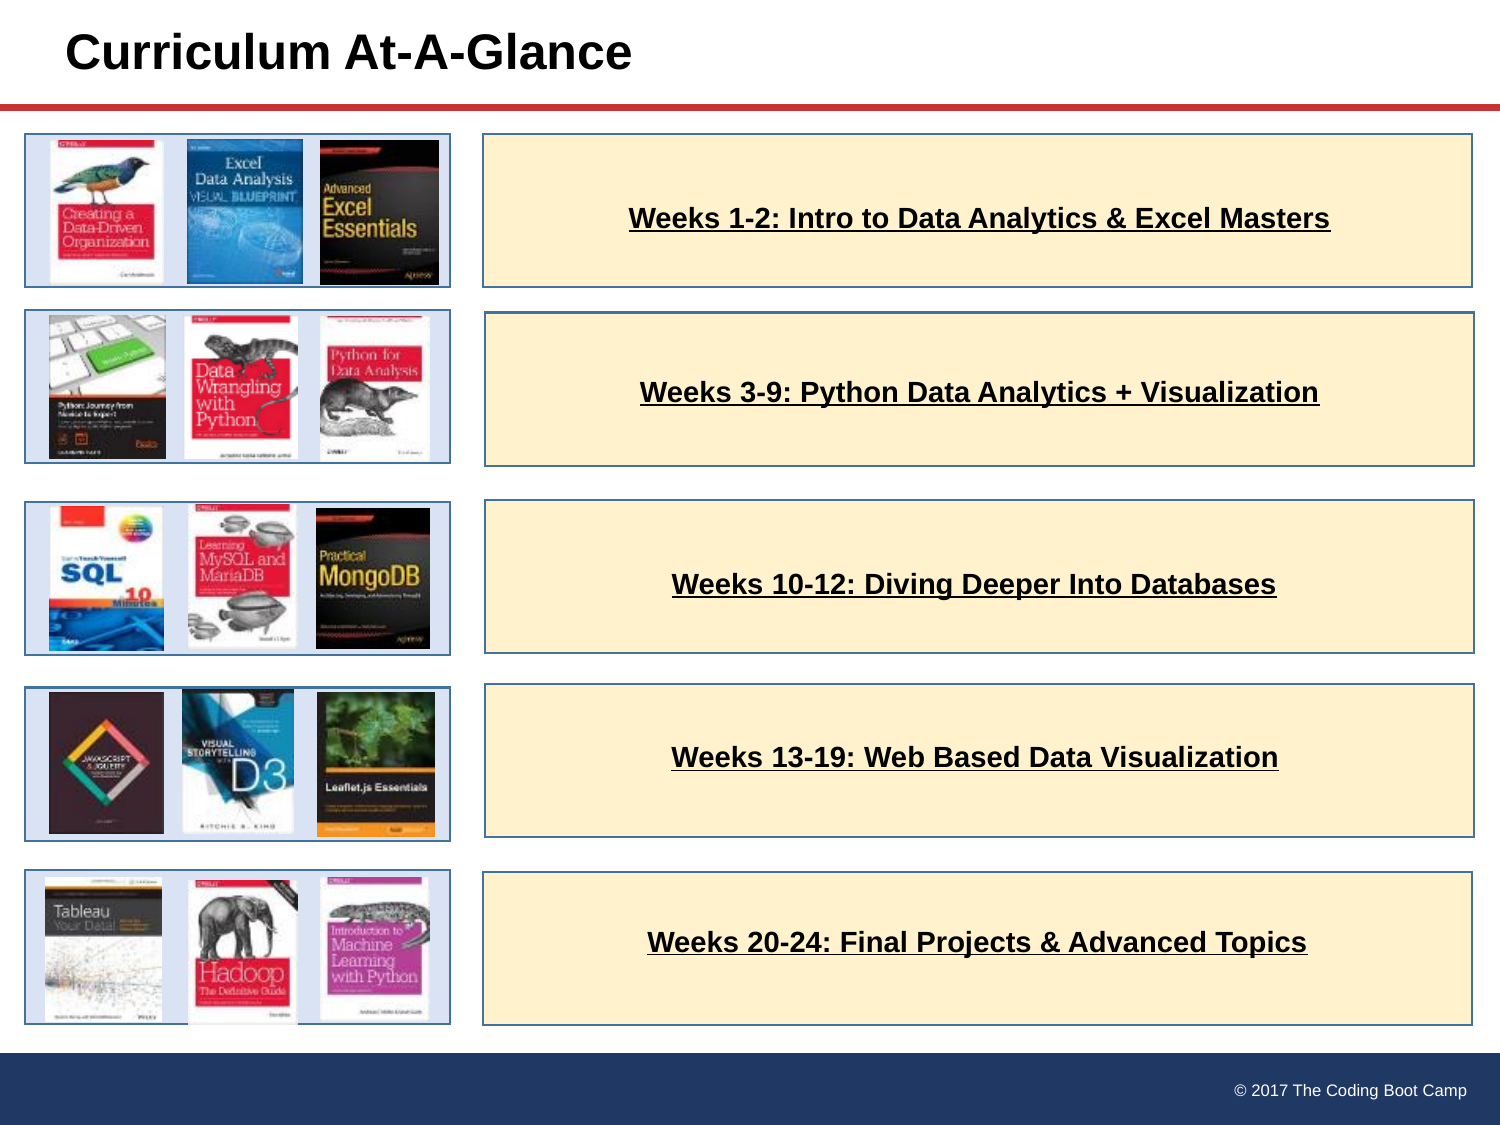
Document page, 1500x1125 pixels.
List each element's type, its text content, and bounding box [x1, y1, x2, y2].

picture [181, 689, 294, 834]
picture [320, 140, 439, 285]
title Curriculum At-A-Glance [50, 0, 948, 108]
text_box [24, 309, 451, 464]
text_box [484, 683, 1475, 838]
text_box Weeks 13-19: Web Based Data Visualization [480, 731, 1471, 811]
picture [316, 508, 430, 649]
picture [183, 315, 298, 459]
picture [320, 316, 430, 462]
picture [48, 140, 164, 285]
text_box Weeks 1-2: Intro to Data Analytics & Excel Masters [485, 192, 1475, 272]
picture [48, 692, 164, 834]
text_box [24, 686, 451, 842]
text_box Weeks 20-24: Final Projects & Advanced Topics [485, 915, 1471, 966]
picture [188, 504, 298, 649]
picture [48, 315, 166, 459]
text_box [24, 501, 451, 656]
picture [317, 692, 435, 837]
text_box [24, 133, 451, 288]
text_box [482, 871, 1473, 1026]
picture [45, 877, 162, 1022]
picture [48, 506, 164, 651]
picture [187, 139, 303, 284]
text_box Weeks 10-12: Diving Deeper Into Databases [480, 557, 1468, 638]
text_box Weeks 3-9: Python Data Analytics + Visualization [485, 365, 1475, 446]
text_box [482, 133, 1473, 288]
text_box [484, 311, 1475, 467]
picture [188, 880, 298, 1025]
picture [320, 877, 430, 1022]
text_box [24, 869, 451, 1025]
text_box [484, 499, 1475, 654]
